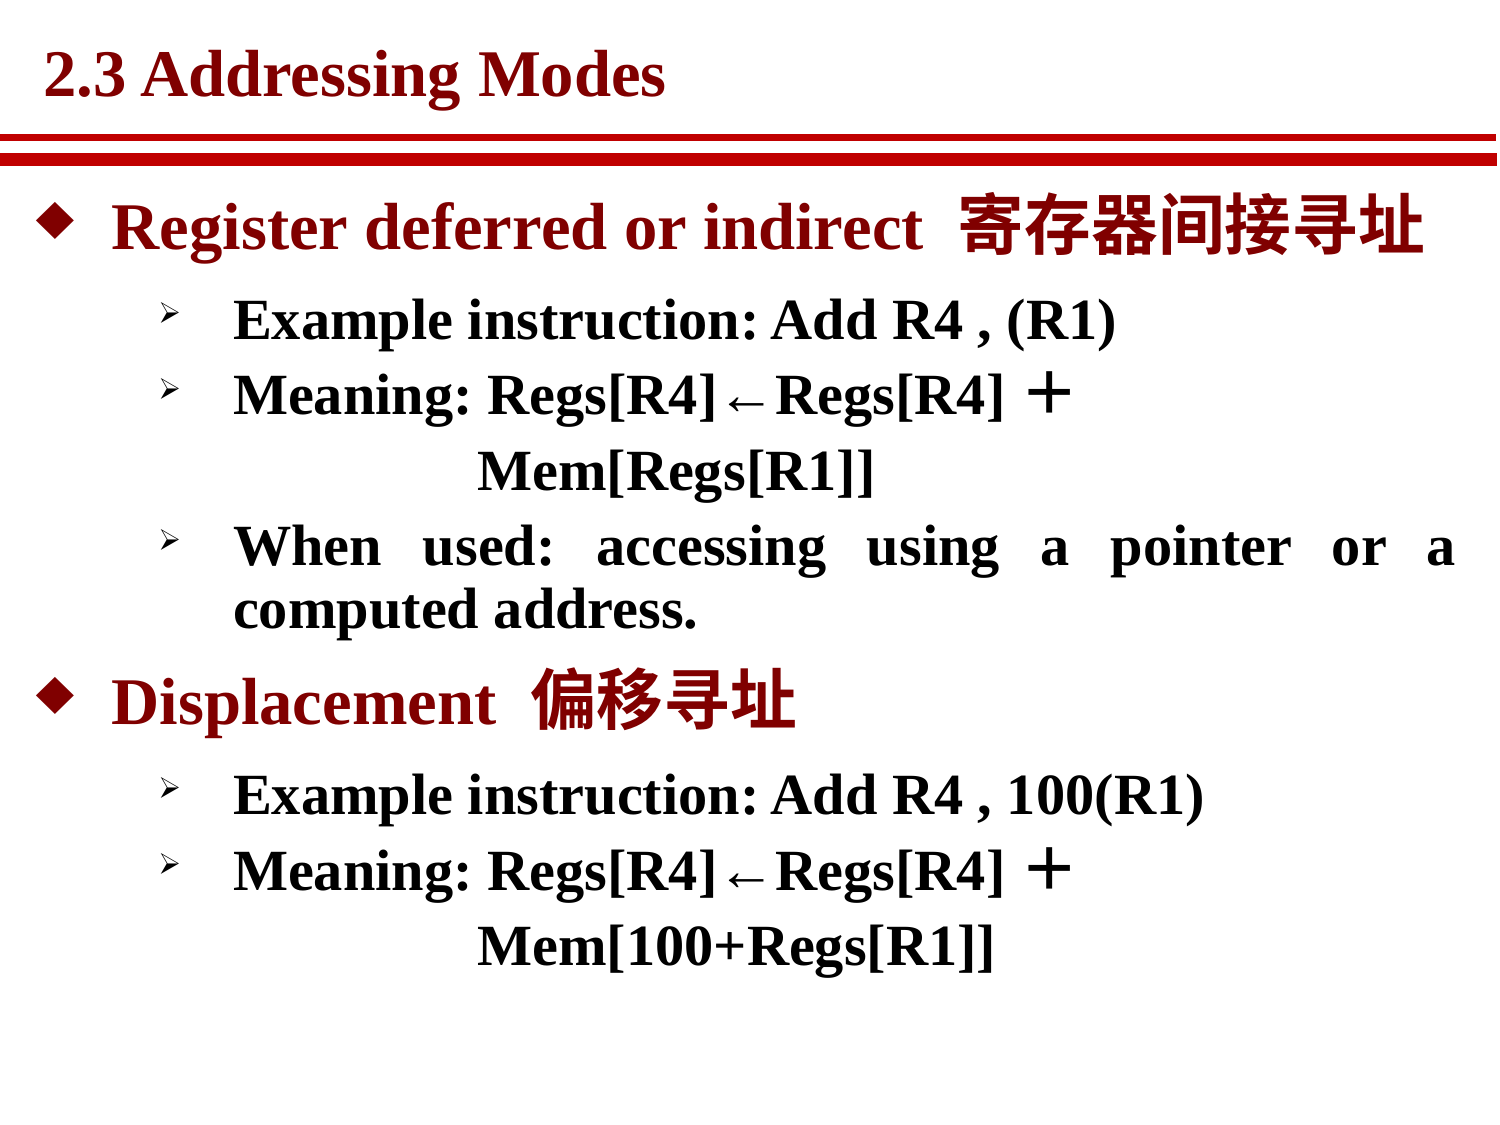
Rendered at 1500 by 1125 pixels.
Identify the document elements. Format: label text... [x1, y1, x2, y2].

text_box Register deferred or indirect 寄存器间接寻址 Example instruction: Add R4 , (R1) Meaning: Regs[R4]←Regs[R4]＋ Mem[Regs[R1]] When used: accessing using a pointer or a computed address. Displacement 偏移寻址 Example instruction: Add R4 , 100(R1) Meaning: Regs[R4]←Regs[R4]＋ Mem[100+Regs[R1]] [21, 184, 1472, 1062]
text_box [0, 137, 1498, 160]
title 2.3 Addressing Modes [33, 36, 706, 116]
